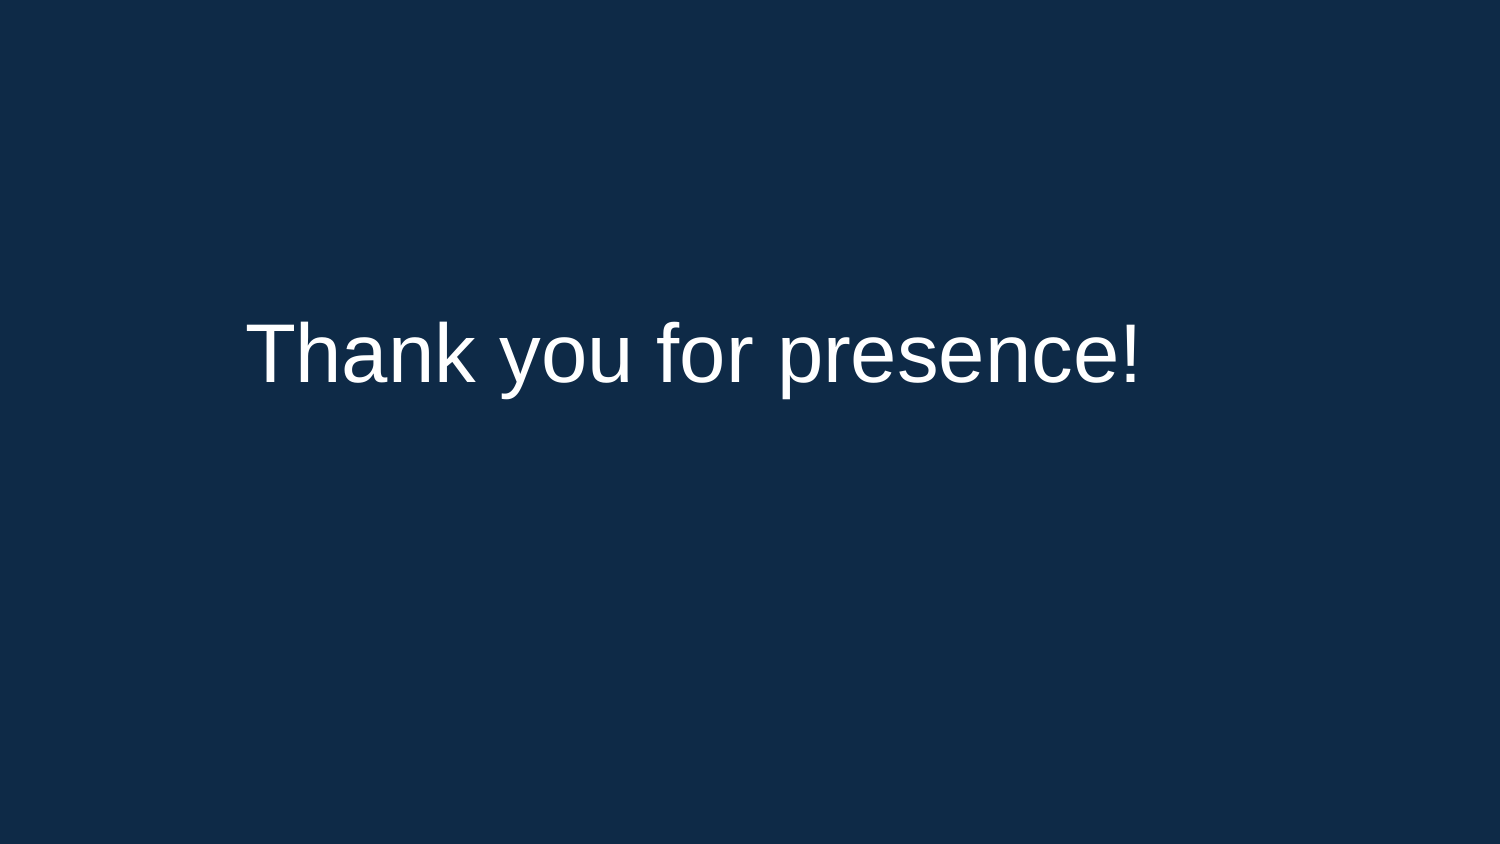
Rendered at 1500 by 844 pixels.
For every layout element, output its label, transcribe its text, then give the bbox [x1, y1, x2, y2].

text_box Thank you for presence! [230, 291, 1211, 407]
